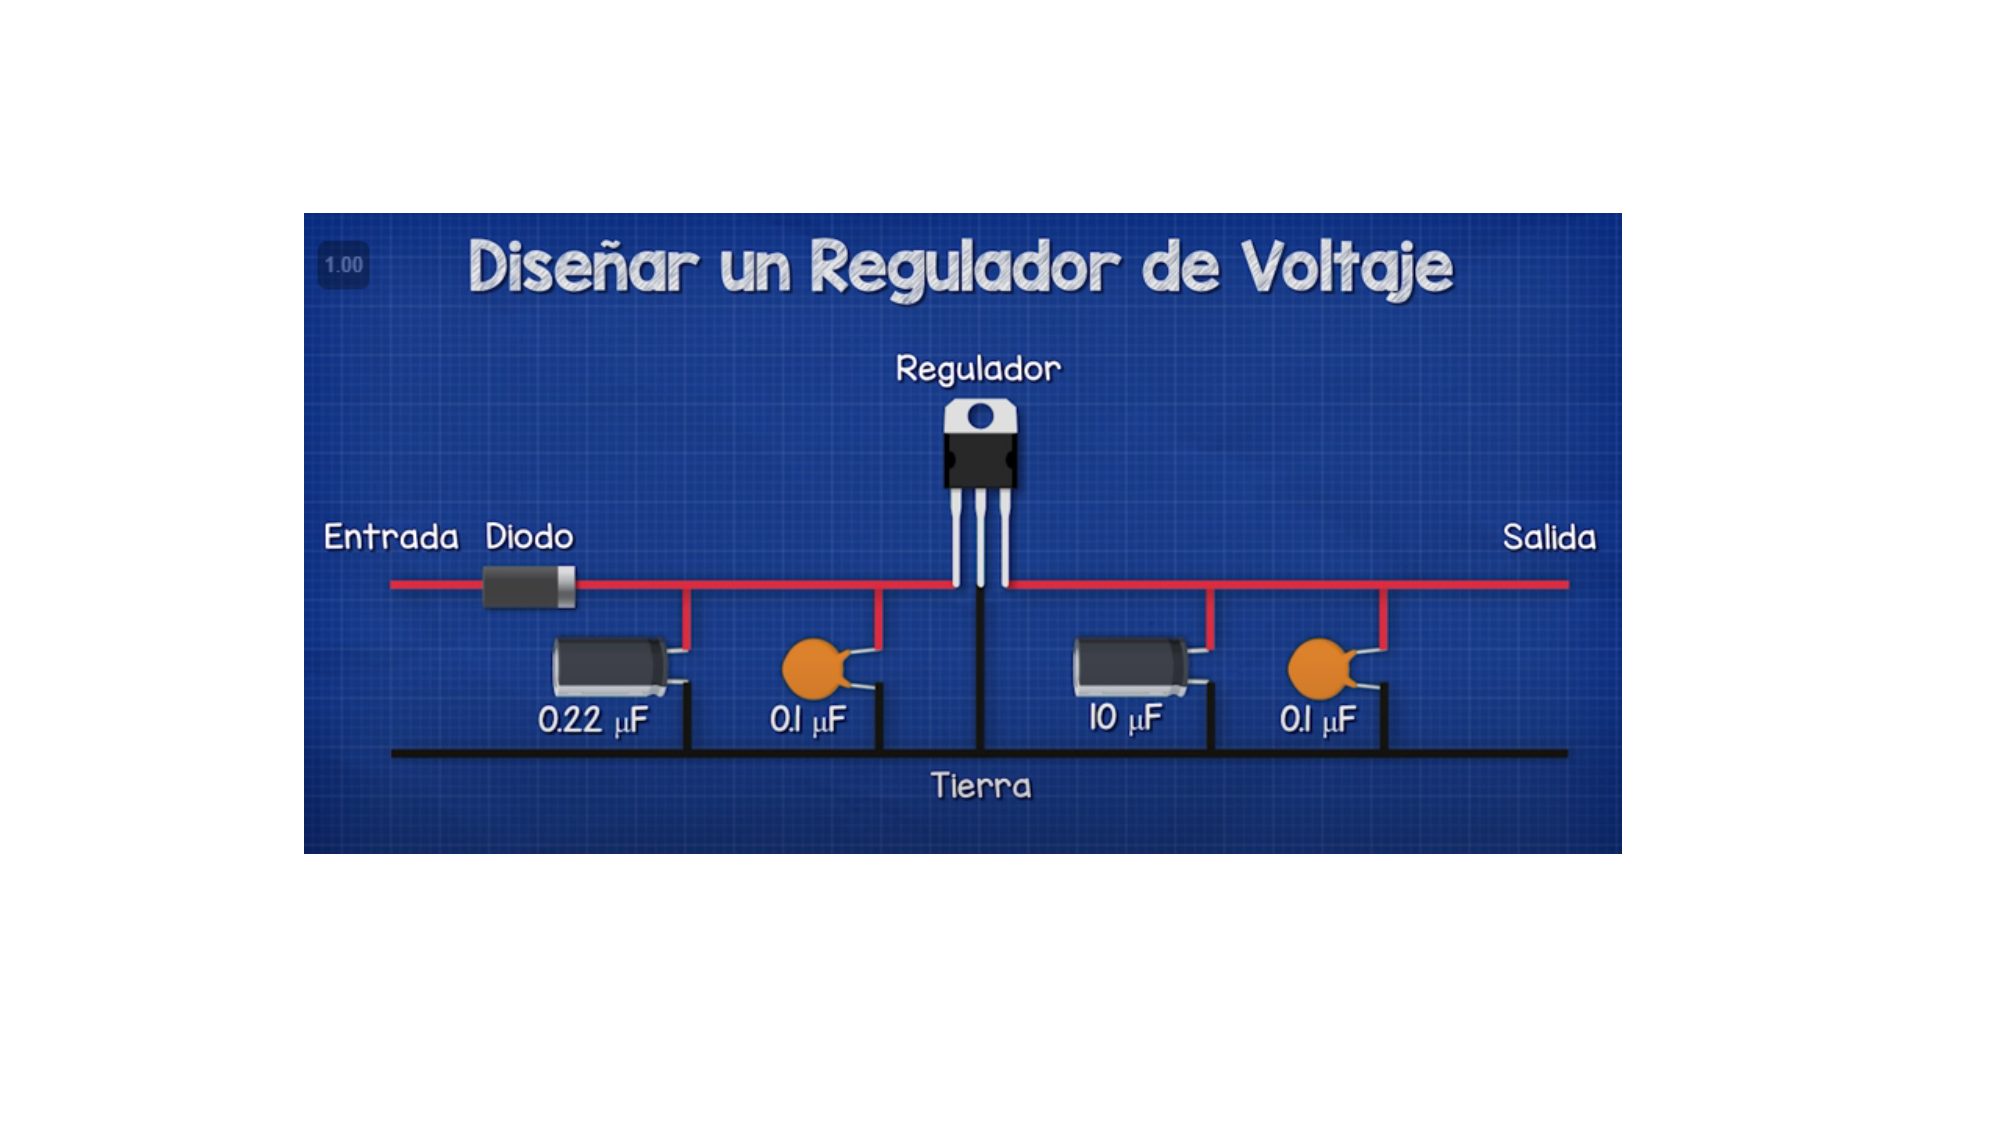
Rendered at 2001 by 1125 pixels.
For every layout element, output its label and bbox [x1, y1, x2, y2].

picture [304, 213, 1622, 854]
